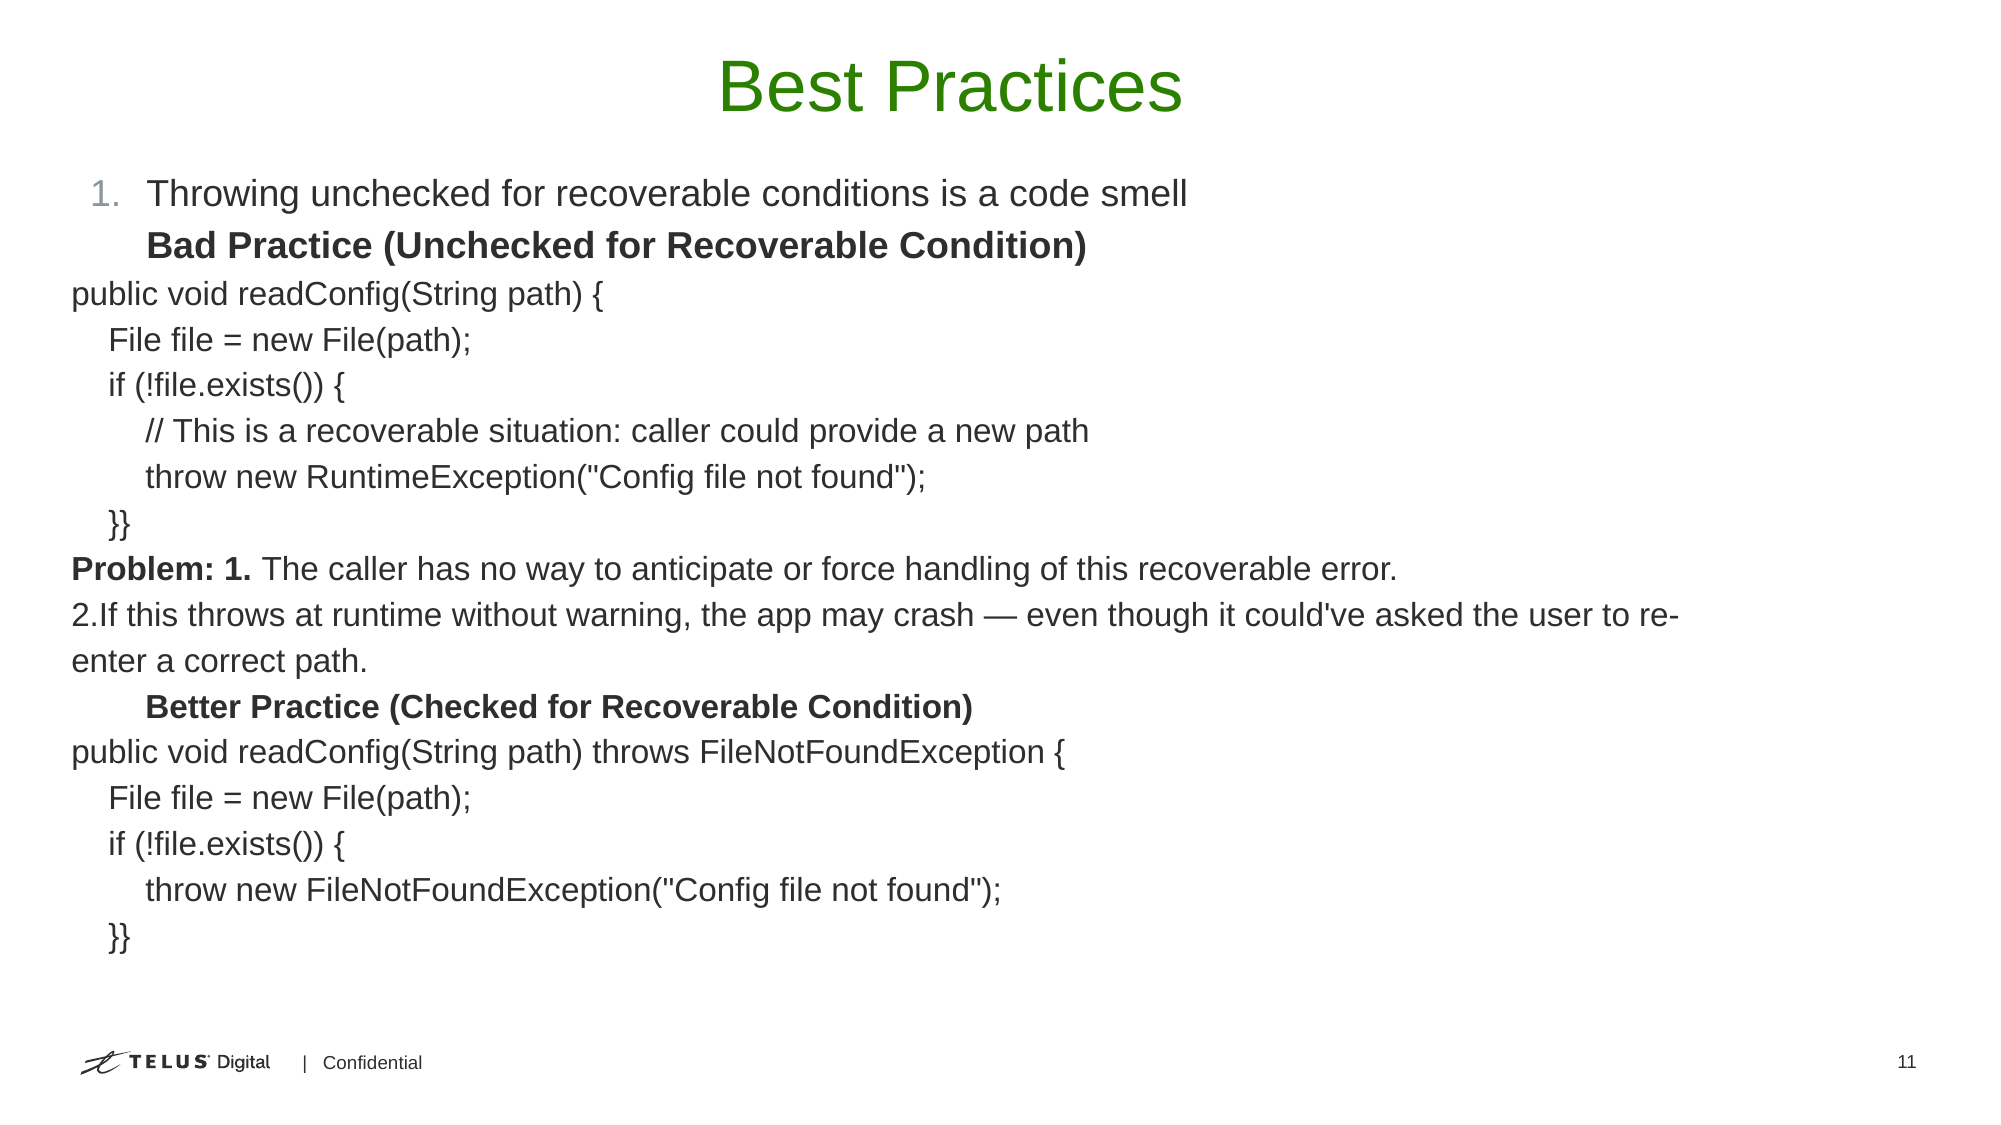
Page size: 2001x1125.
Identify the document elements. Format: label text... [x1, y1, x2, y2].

title Best Practices [68, 48, 1834, 136]
list Throwing unchecked for recoverable conditions is a code smell Bad Practice (Unchecked for Recoverable Condition) public void readConfig(String path) { File file = new File(path); if (!file.exists()) { // This is a recoverable situation: caller could provide a new path throw new RuntimeException("Config file not found"); }} Problem: 1. The caller has no way to anticipate or force handling of this recoverable error. 2.If this throws at runtime without warning, the app may crash — even though it could've asked the user to re-enter a correct path. Better Practice (Checked for Recoverable Condition) public void readConfig(String path) throws FileNotFoundException { File file = new File(path); if (!file.exists()) { throw new FileNotFoundException("Config file not found"); }} [68, 162, 1742, 1018]
